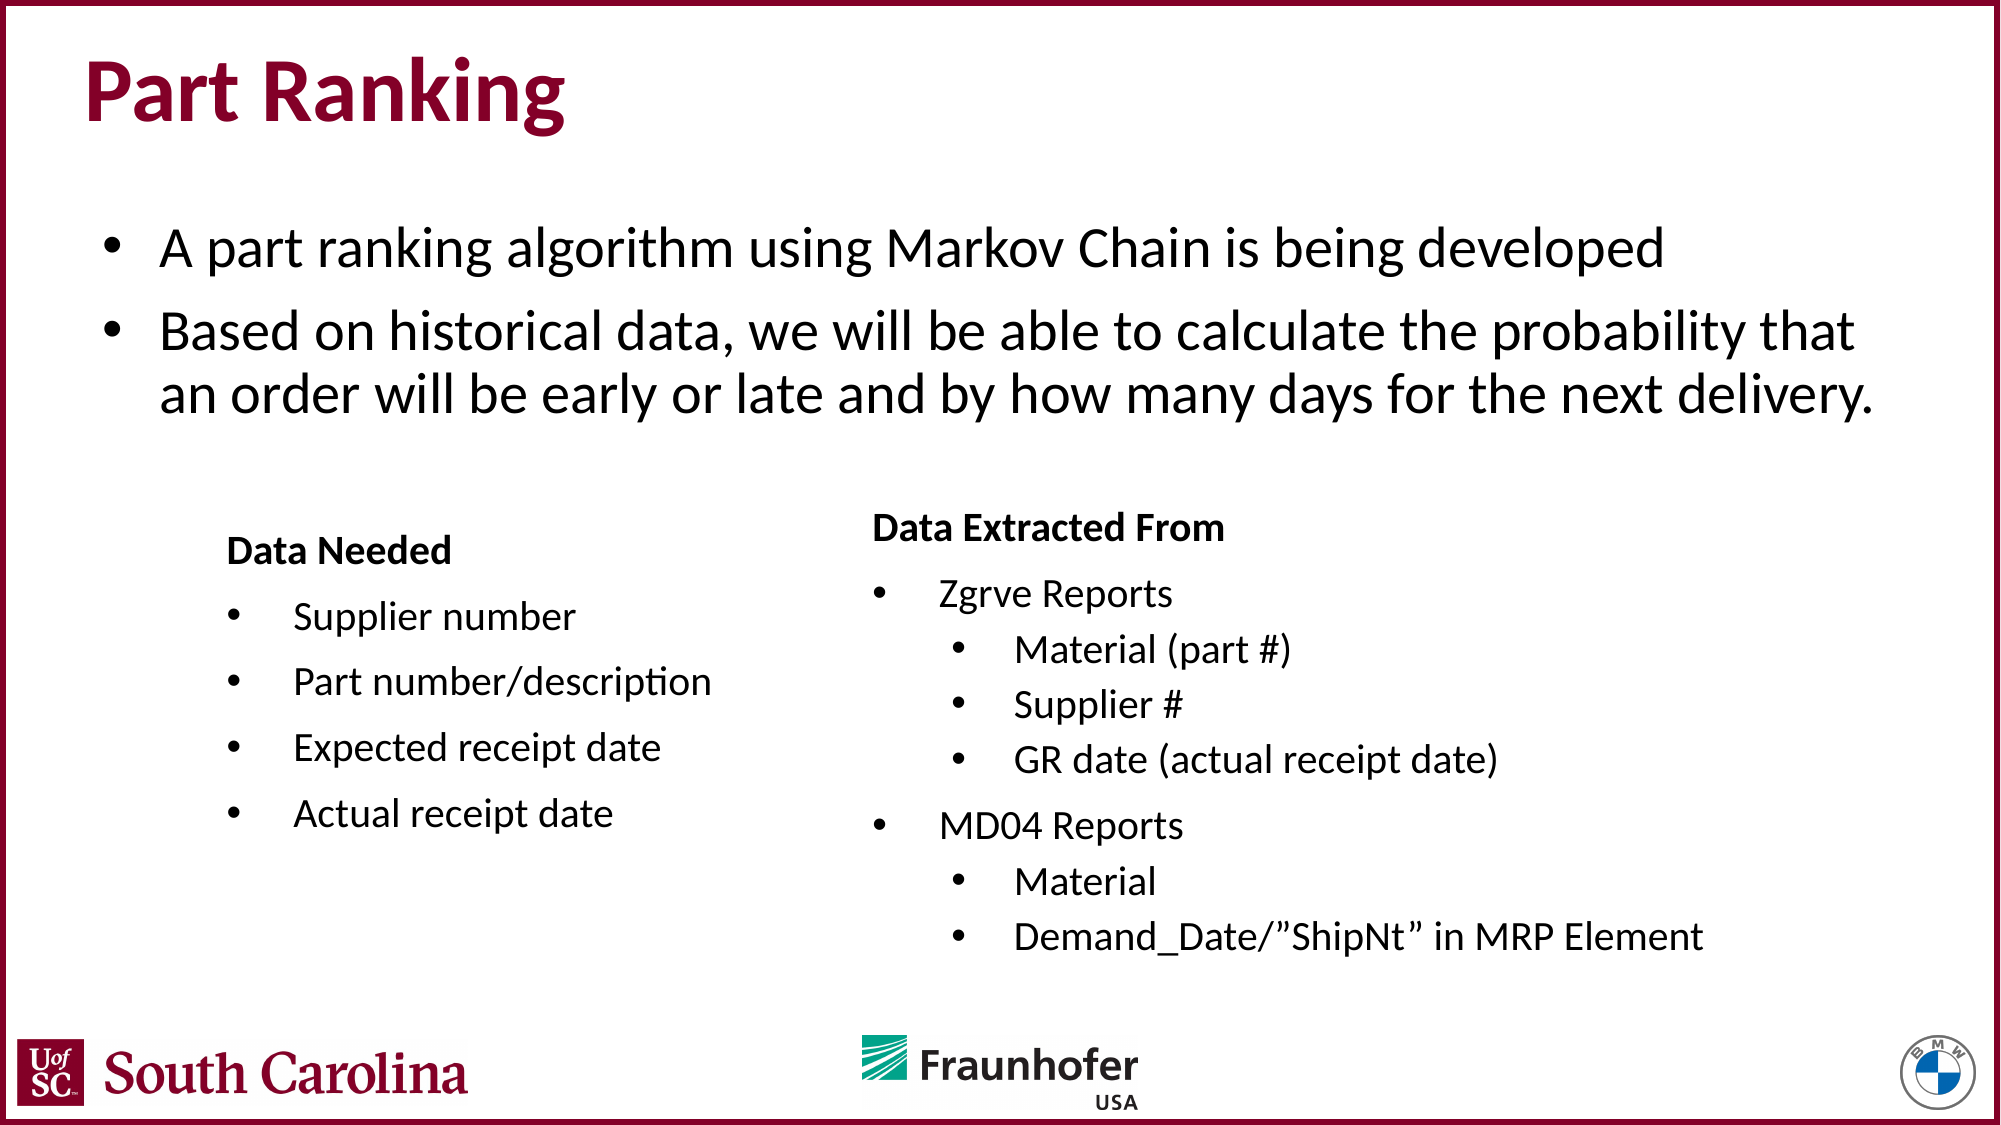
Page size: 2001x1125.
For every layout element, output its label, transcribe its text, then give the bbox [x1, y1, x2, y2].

list Data Extracted From Zgrve Reports Material (part #) Supplier # GR date (actual receipt date) MD04 Reports Material Demand_Date/”ShipNt” in MRP Element [849, 498, 1955, 1103]
list Data Needed Supplier number Part number/description Expected receipt date Actual receipt date [203, 520, 849, 941]
picture [862, 1103, 1138, 1110]
list A part ranking algorithm using Markov Chain is being developed Based on historical data, we will be able to calculate the probability that an order will be early or late and by how many days for the next delivery. [69, 209, 1935, 1008]
picture [17, 1039, 468, 1106]
picture [1900, 1035, 1976, 1110]
title Part Ranking [69, 22, 1935, 162]
